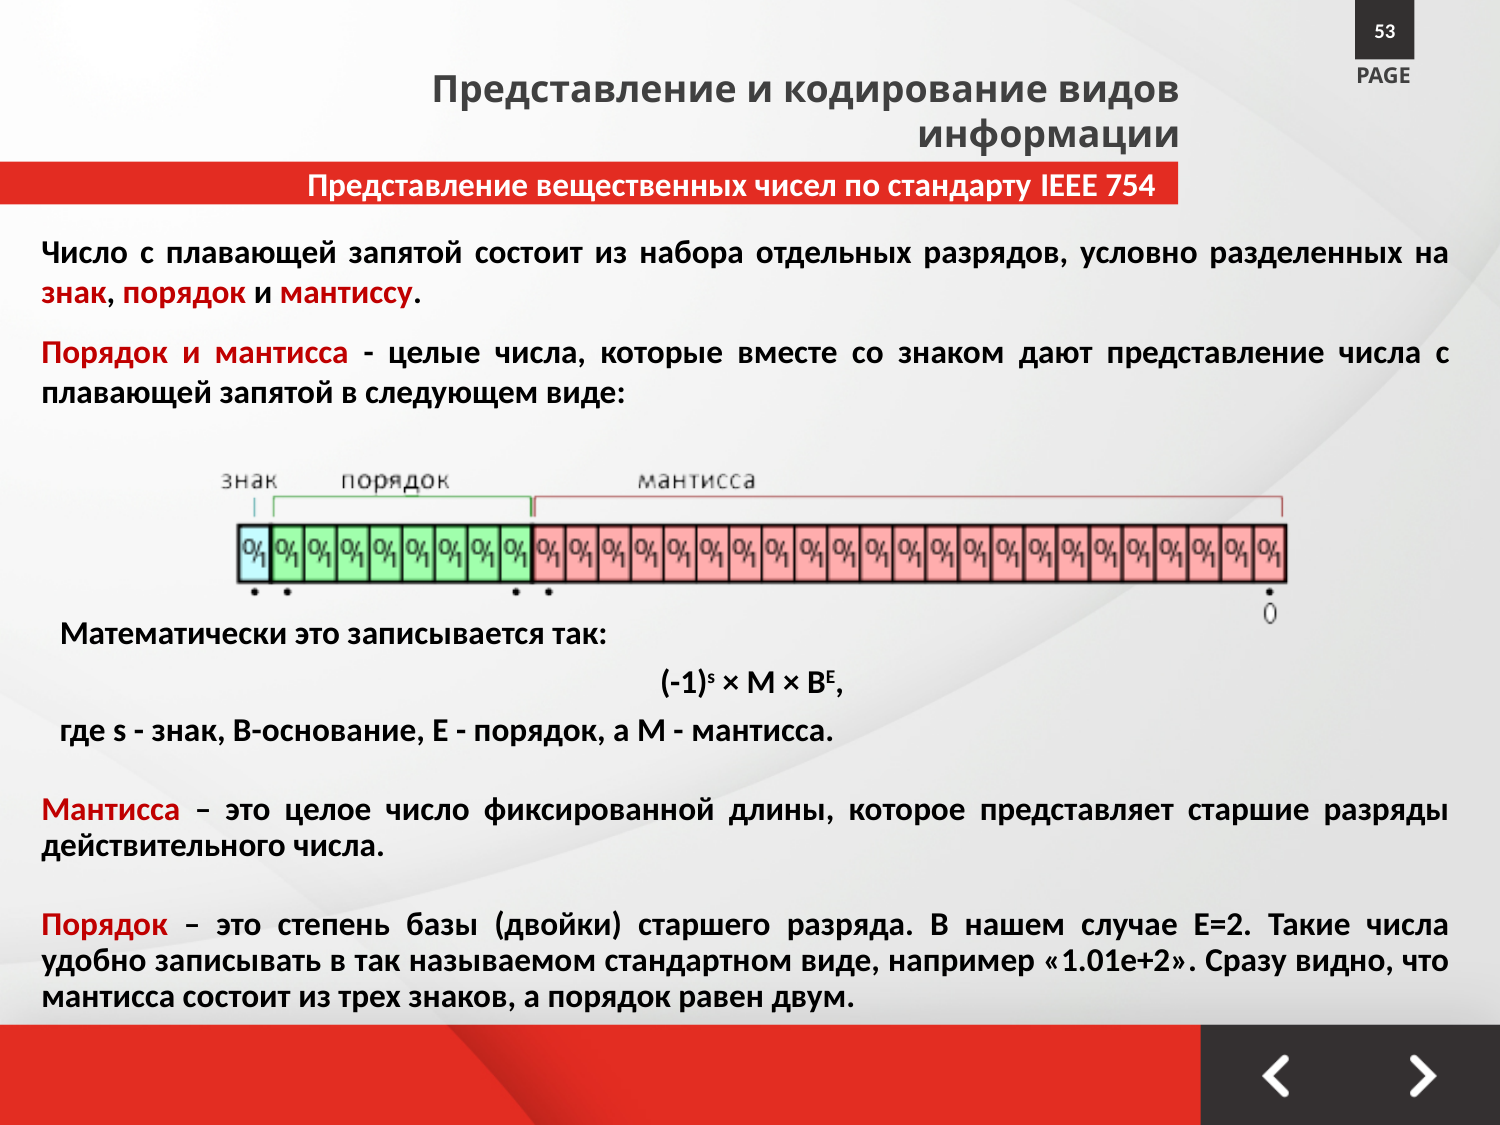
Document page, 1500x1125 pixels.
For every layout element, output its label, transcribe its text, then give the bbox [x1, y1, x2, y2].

subtitle Представление вещественных чисел по стандарту IEEE 754 [0, 161, 1179, 205]
picture [0, 0, 1500, 1125]
text_box PAGE [1341, 54, 1426, 96]
text_box Представление и кодирование видов информации [171, 57, 1196, 163]
text_box Число с плавающей запятой состоит из набора отдельных разрядов, условно разделенных на знак, порядок и мантиссу. Порядок и мантисса - целые числа, которые вместе со знаком дают представление числа с плавающей запятой в следующем виде: Математически это записывается так: (-1)s × M × BE, где s - знак, B-основание, E - порядок, а M - мантисса. Мантисса – это целое число фиксированной длины, которое представляет старшие разряды действительного числа. Порядок – это степень базы (двойки) старшего разряда. В нашем случае E=2. Такие числа удобно записывать в так называемом стандартном виде, например «1.01e+2». Сразу видно, что мантисса состоит из трех знаков, а порядок равен двум. [26, 222, 1467, 1031]
text_box 53 [1353, 0, 1417, 61]
